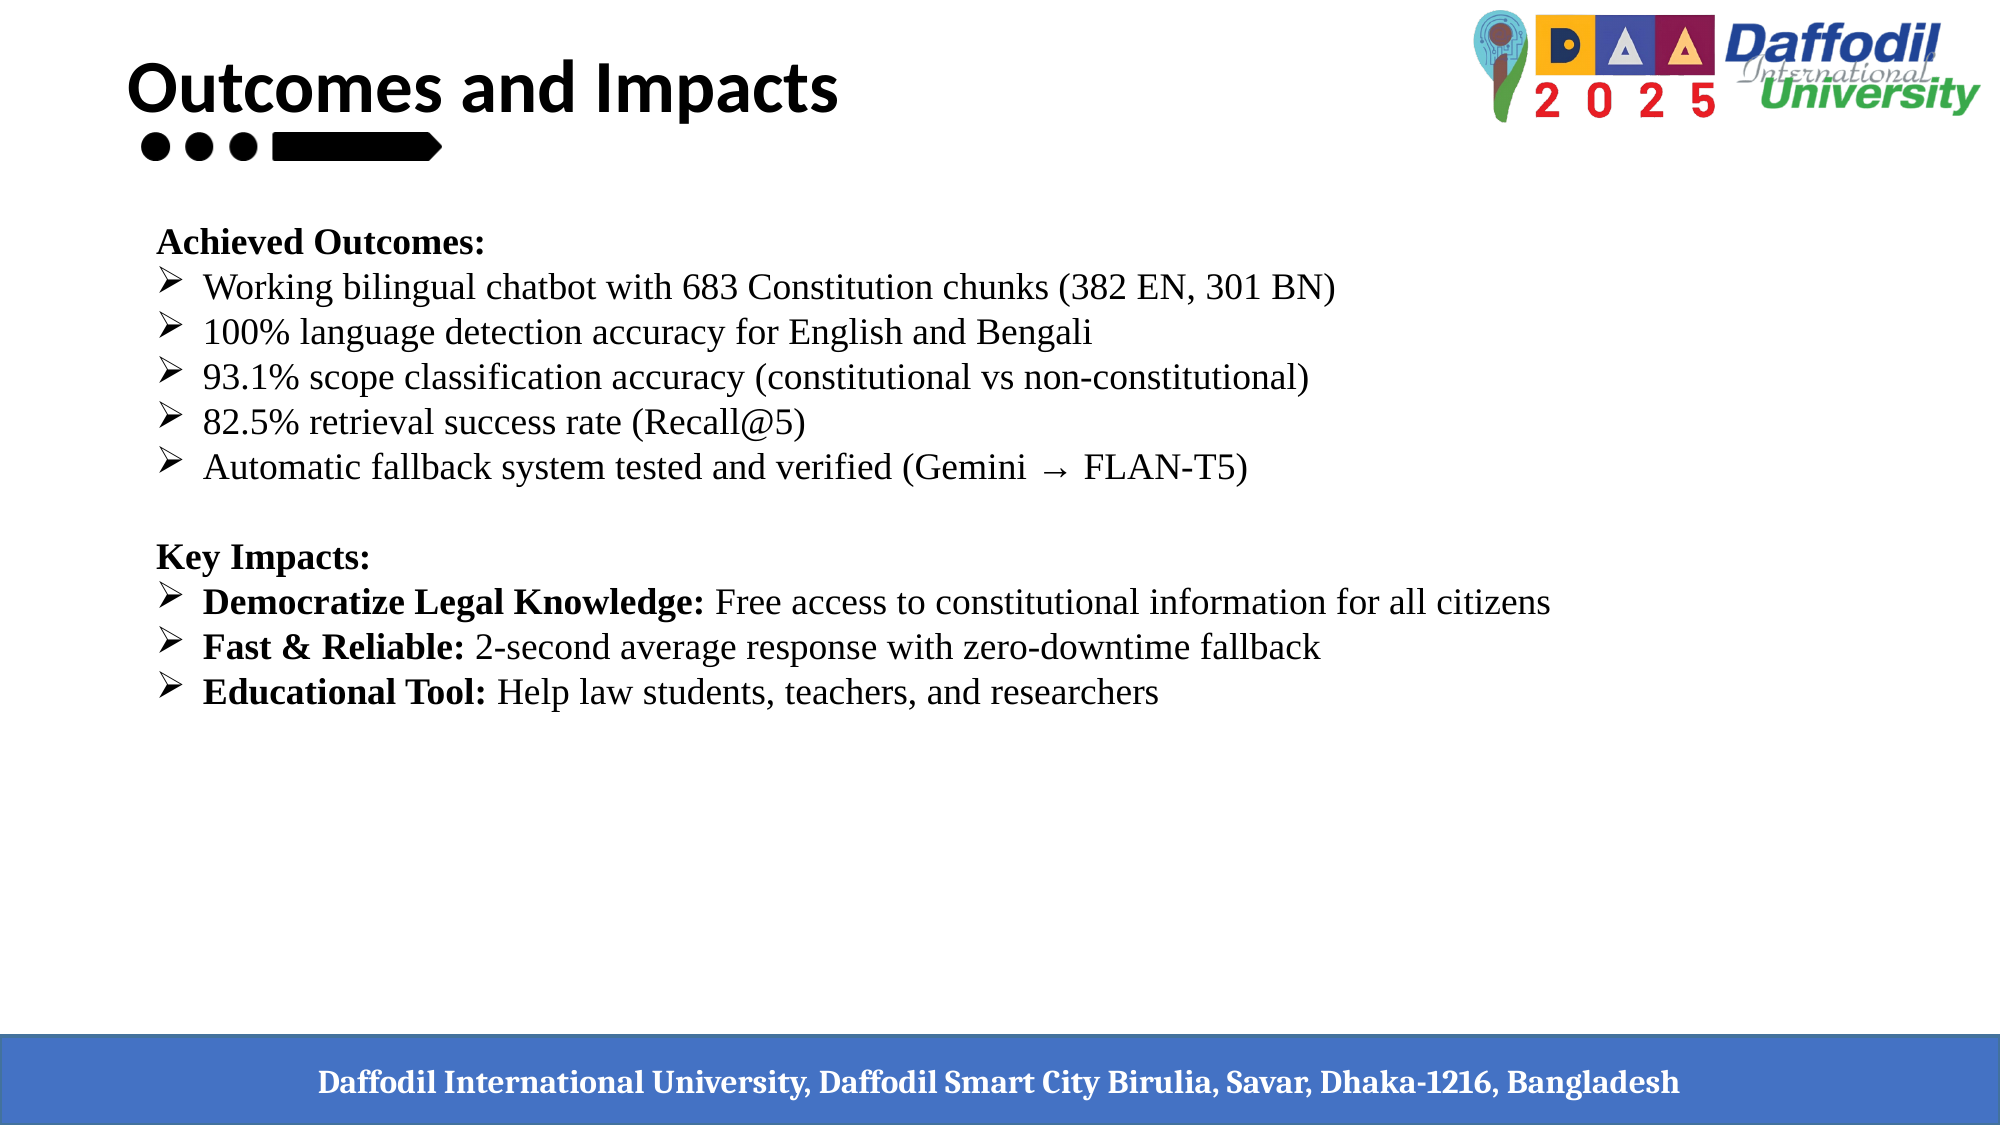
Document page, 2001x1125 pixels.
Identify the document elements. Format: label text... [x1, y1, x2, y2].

picture [140, 132, 442, 161]
title Outcomes and Impacts [112, 0, 1838, 166]
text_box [1472, 10, 1987, 123]
text_box Achieved Outcomes: Working bilingual chatbot with 683 Constitution chunks (382 EN, 301 BN) 100% language detection accuracy for English and Bengali 93.1% scope classification accuracy (constitutional vs non-constitutional) 82.5% retrieval success rate (Recall@5) Automatic fallback system tested and verified (Gemini → FLAN-T5) Key Impacts: Democratize Legal Knowledge: Free access to constitutional information for all citizens Fast & Reliable: 2-second average response with zero-downtime fallback Educational Tool: Help law students, teachers, and researchers [141, 209, 1900, 755]
text_box Daffodil International University, Daffodil Smart City Birulia, Savar, Dhaka-1216, Bangladesh [0, 1034, 2000, 1125]
